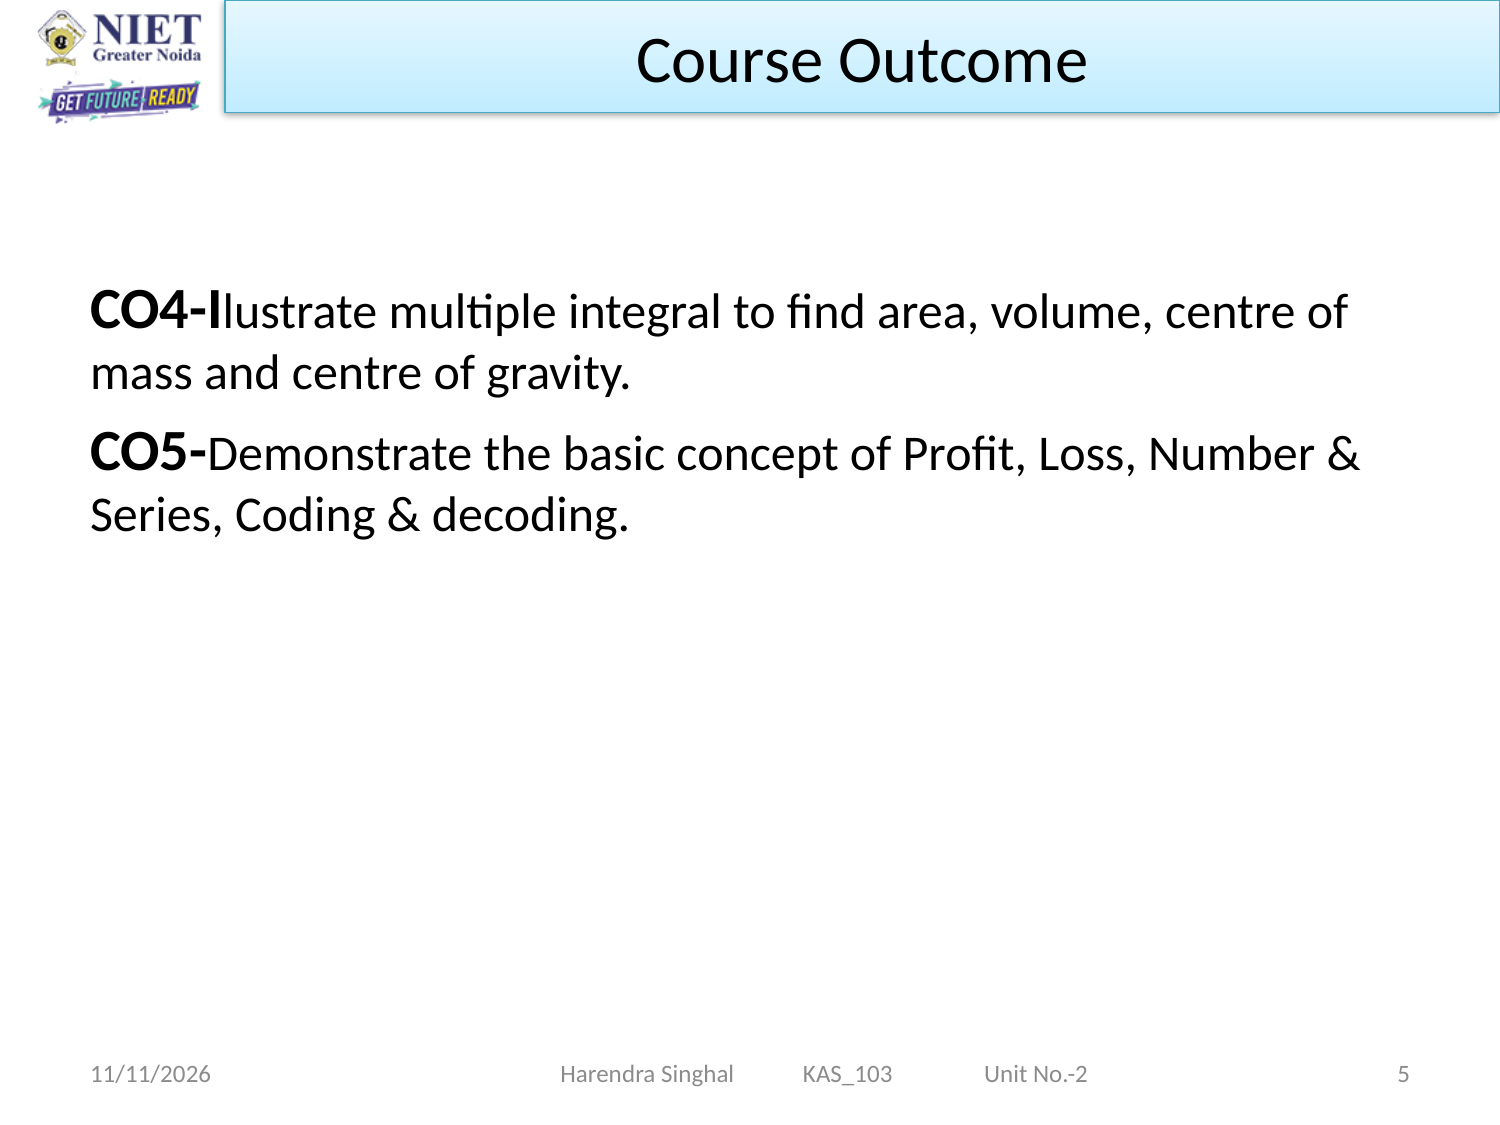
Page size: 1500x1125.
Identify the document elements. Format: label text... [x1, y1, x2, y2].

footer Harendra Singhal KAS_103 Unit No.-2 [412, 1042, 1074, 1103]
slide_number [75, 1042, 412, 1103]
text_box Course Outcome [238, 0, 1500, 113]
slide_number 5 [1074, 1042, 1425, 1103]
list CO4-Ilustrate multiple integral to find area, volume, centre of mass and centre of gravity. CO5-Demonstrate the basic concept of Profit, Loss, Number & Series, Coding & decoding. [75, 262, 1425, 1005]
picture [0, 0, 238, 135]
